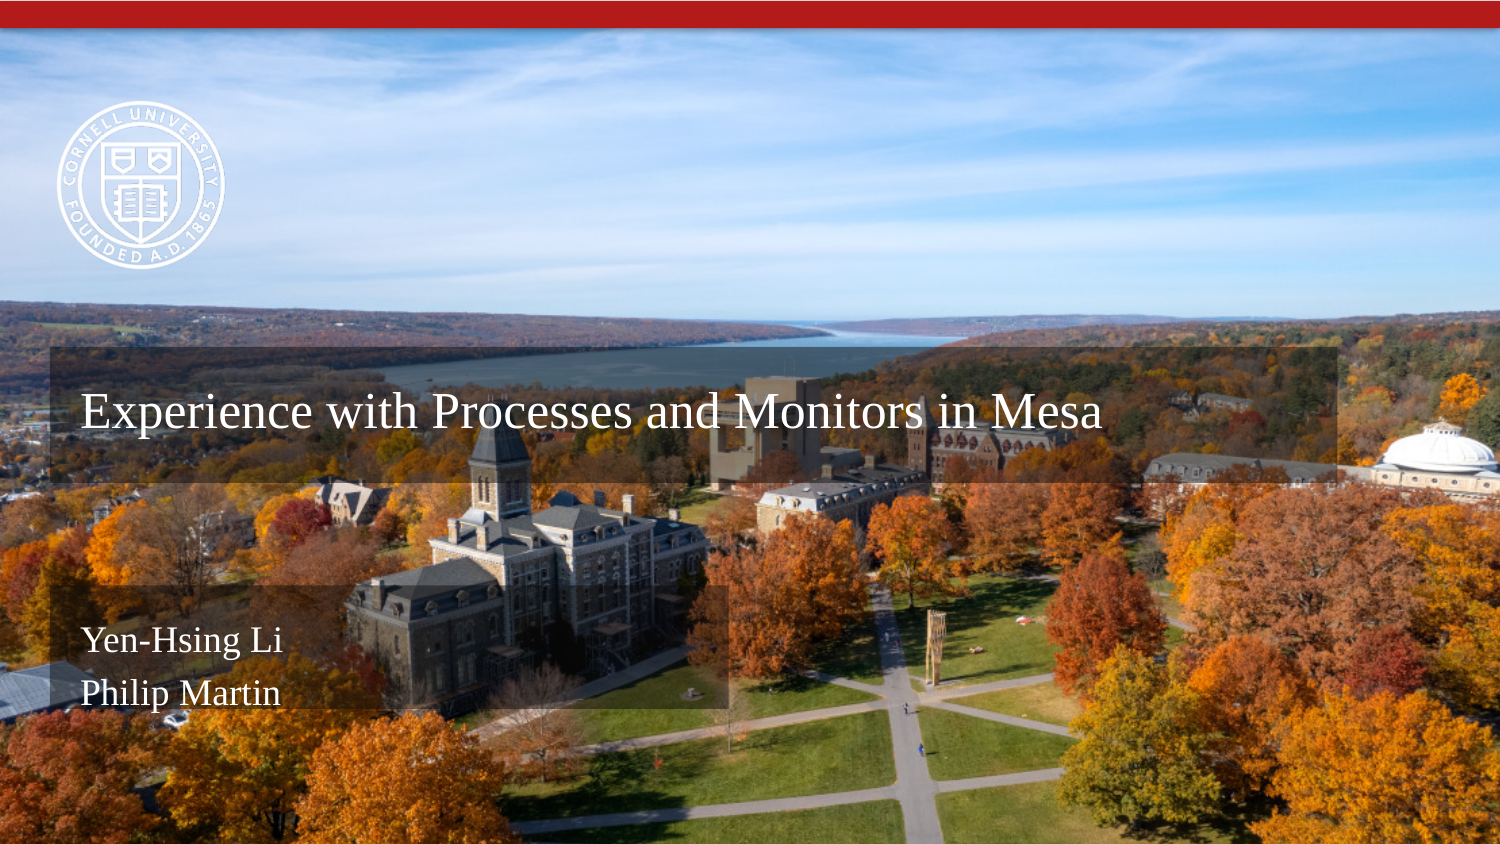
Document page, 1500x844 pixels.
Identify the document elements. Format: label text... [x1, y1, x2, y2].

title Experience with Processes and Monitors in Mesa [49, 346, 1338, 483]
list Yen-Hsing Li Philip Martin [49, 585, 729, 709]
picture [0, 29, 1500, 844]
